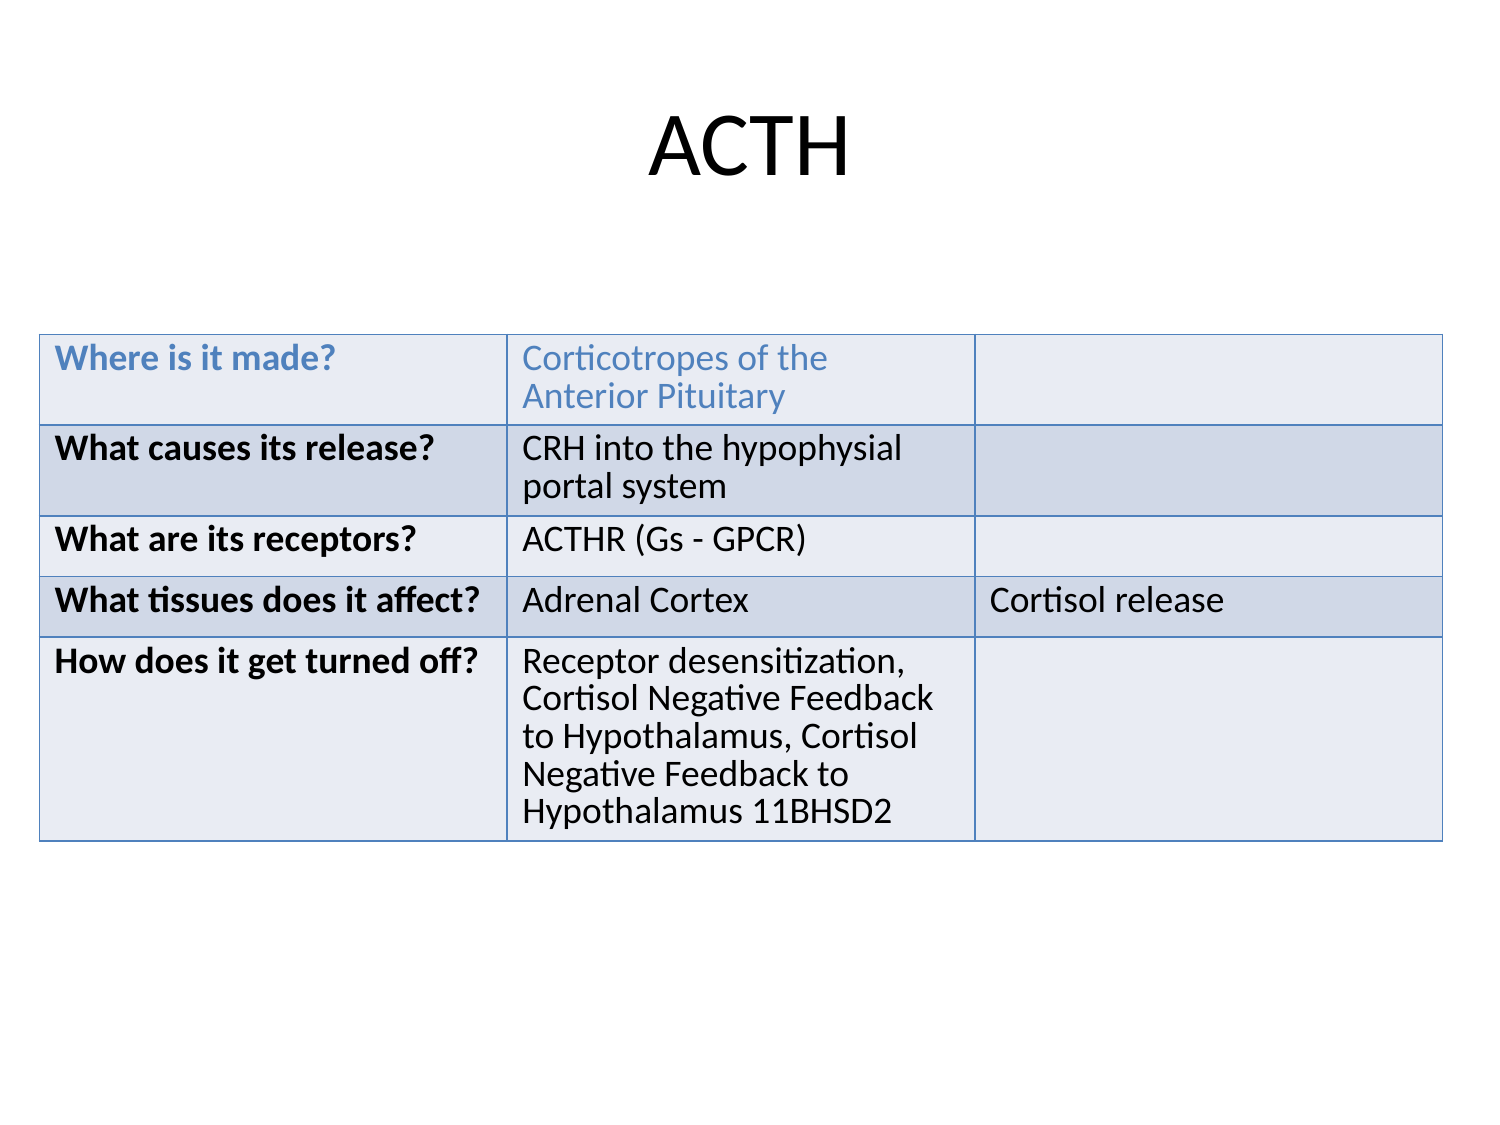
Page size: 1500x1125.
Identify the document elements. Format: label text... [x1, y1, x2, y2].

table_header Corticotropes of the Anterior Pituitary [508, 335, 974, 424]
table_cell Adrenal Cortex [508, 577, 974, 636]
table_header [976, 335, 1442, 424]
table_cell Receptor desensitization, Cortisol Negative Feedback to Hypothalamus, Cortisol Negative Feedback to Hypothalamus 11BHSD2 [508, 638, 974, 840]
table_cell [976, 517, 1442, 576]
table_cell How does it get turned off? [40, 638, 506, 840]
title ACTH [75, 45, 1425, 233]
table_cell What tissues does it affect? [40, 577, 506, 636]
table_cell CRH into the hypophysial portal system [508, 426, 974, 515]
table_cell [976, 426, 1442, 515]
table_cell What are its receptors? [40, 517, 506, 576]
table_cell What causes its release? [40, 426, 506, 515]
table_cell ACTHR (Gs - GPCR) [508, 517, 974, 576]
table_header Where is it made? [40, 335, 506, 424]
table_cell [976, 638, 1442, 840]
table_cell Cortisol release [976, 577, 1442, 636]
